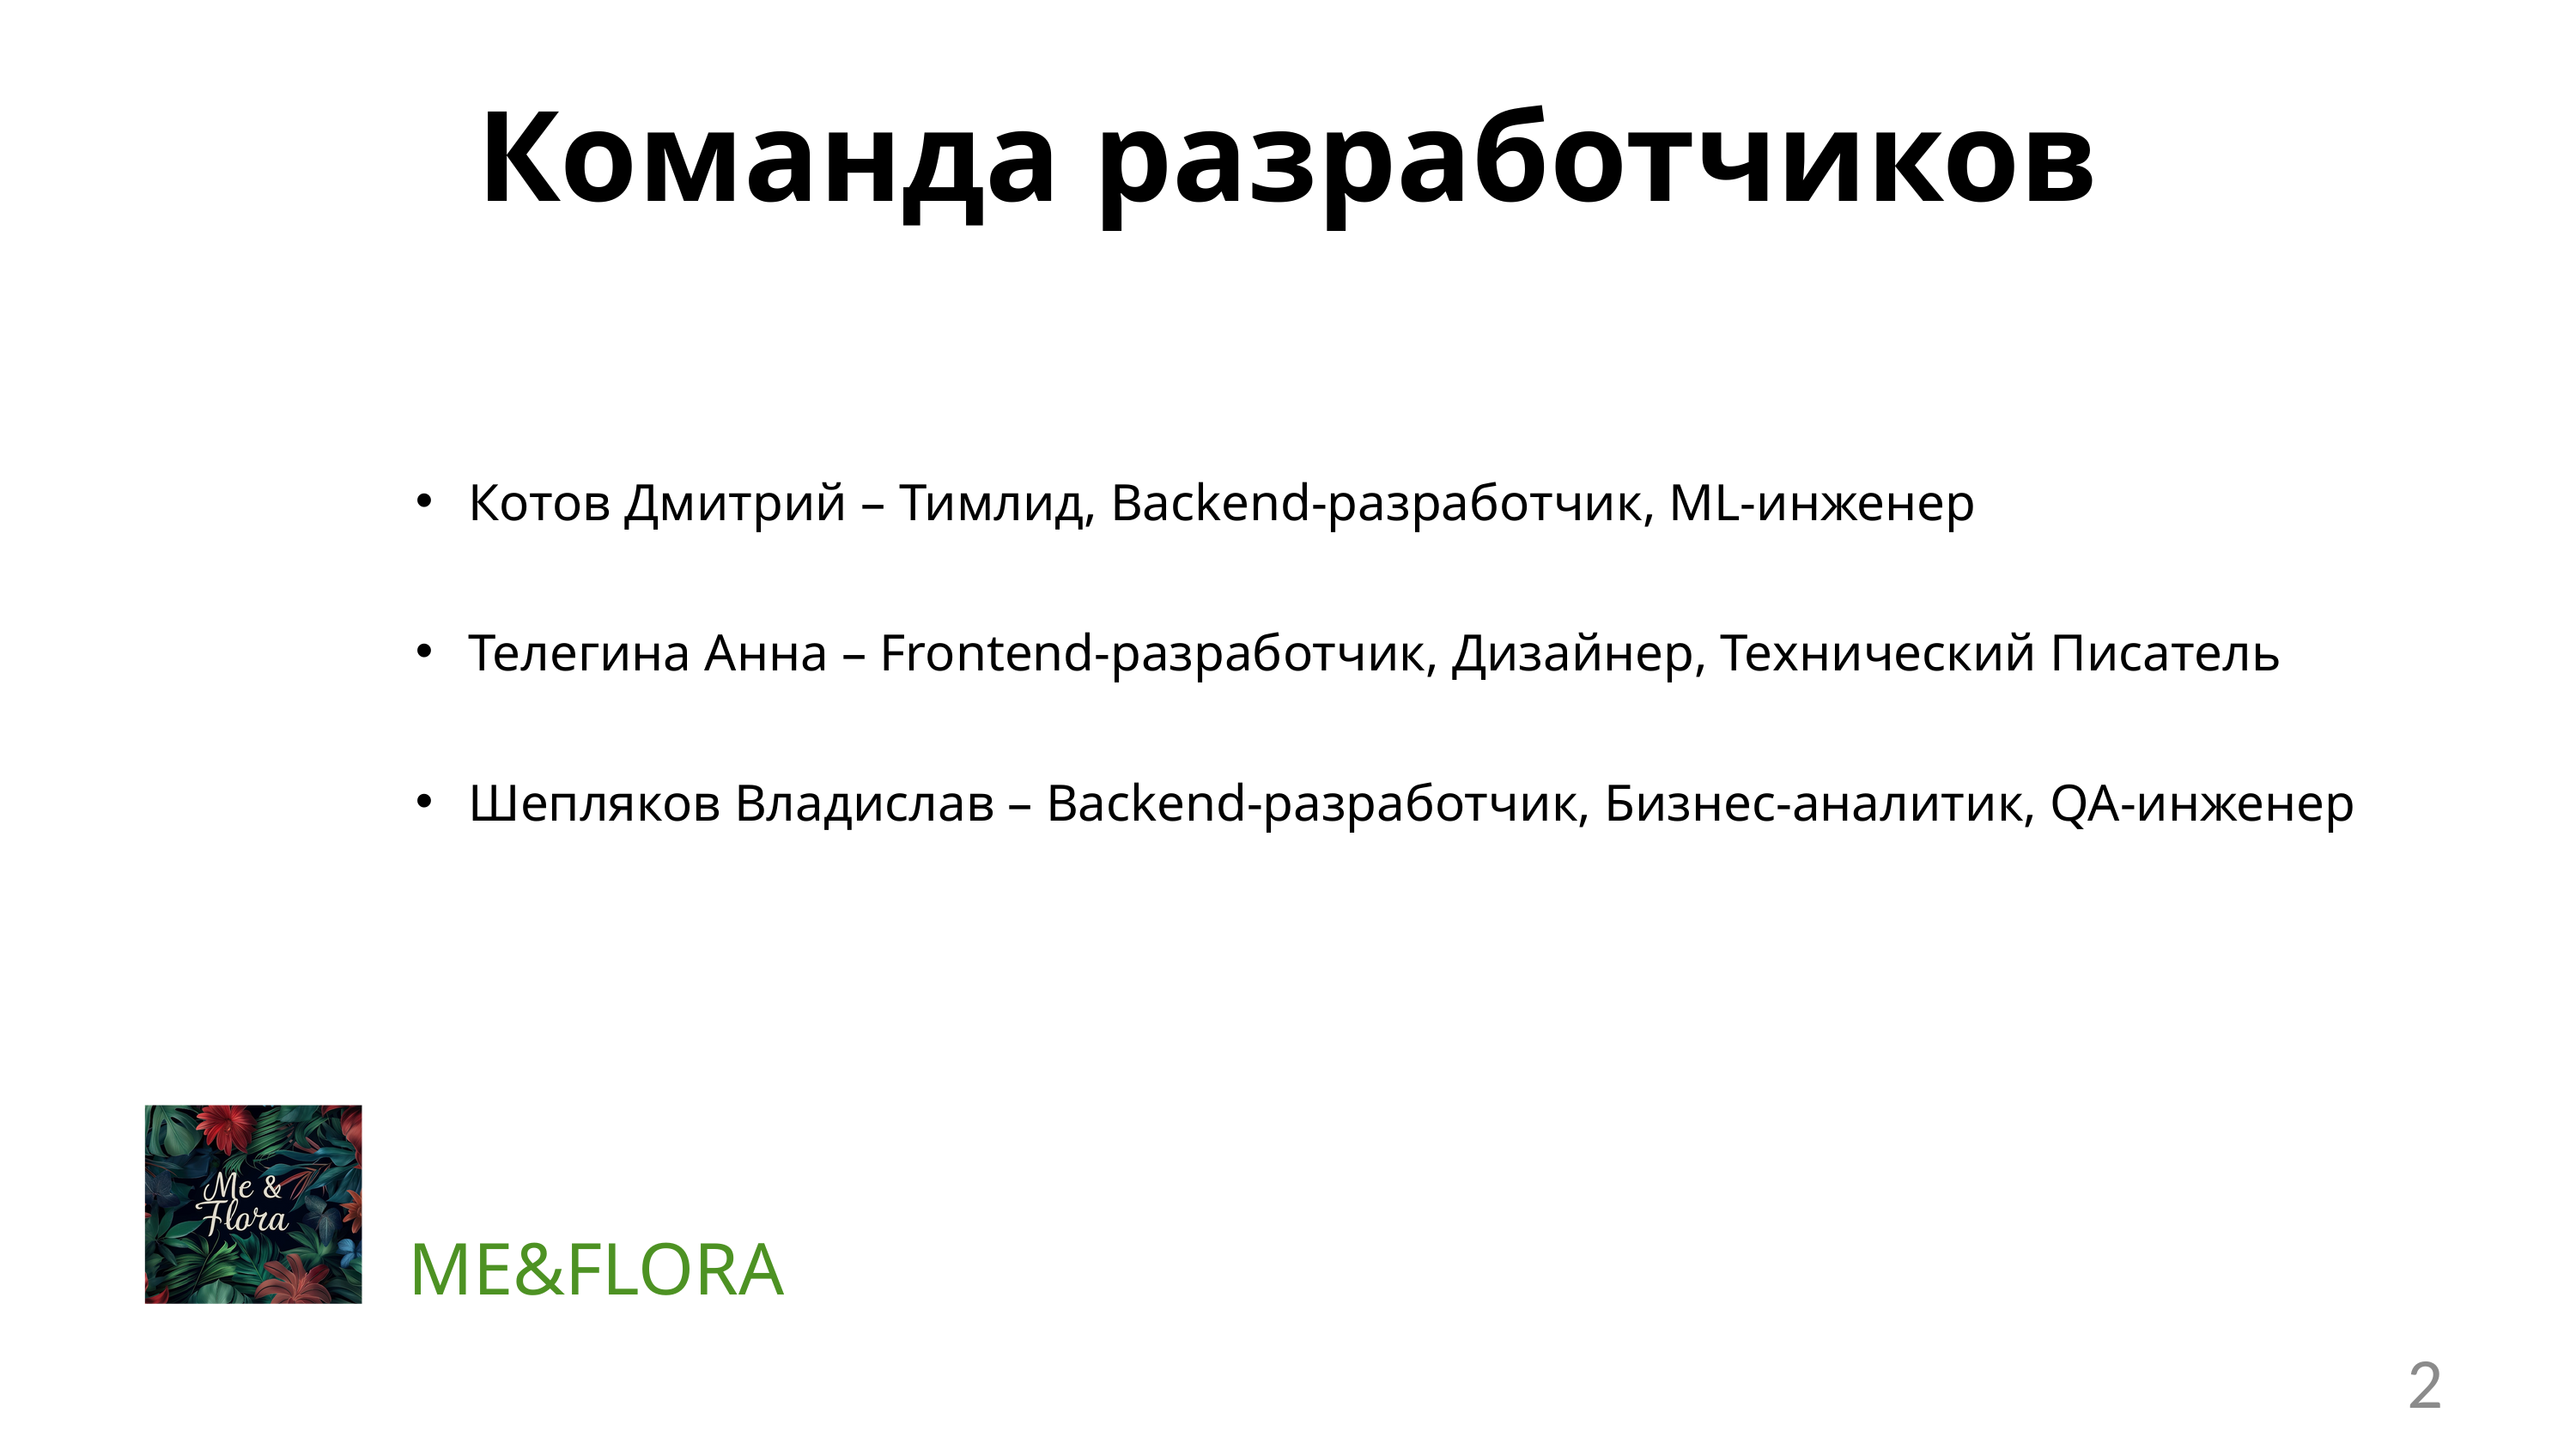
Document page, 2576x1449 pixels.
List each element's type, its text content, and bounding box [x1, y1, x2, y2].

text_box ME&FLORA [389, 1209, 804, 1310]
text_box Команда разработчиков [0, 51, 2576, 227]
text_box Котов Дмитрий – Тимлид, Backend-разработчик, ML-инженер Телегина Анна – Frontend-разработчик, Дизайнер, Технический Писатель Шепляков Владислав – Backend-разработчик, Бизнес-аналитик, QA-инженер [361, 379, 2523, 831]
slide_number 2 [2275, 1353, 2576, 1405]
text_box [144, 1105, 362, 1304]
